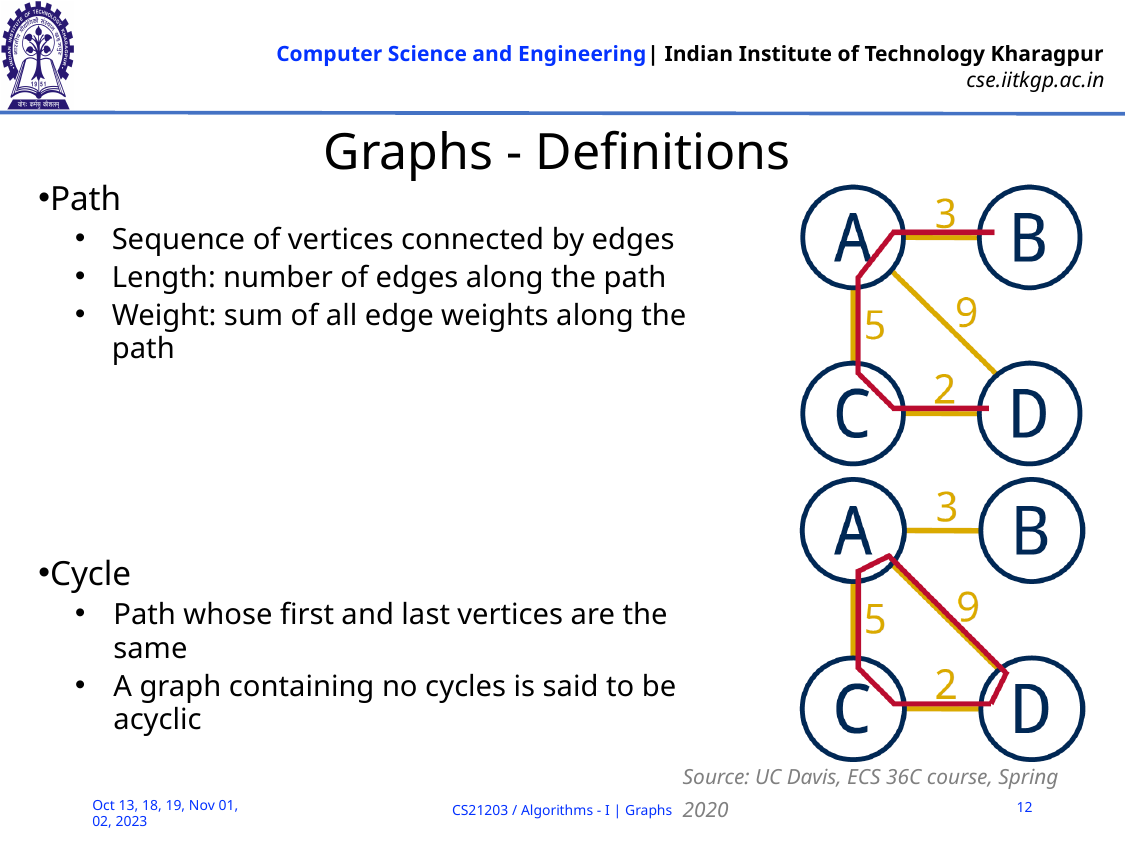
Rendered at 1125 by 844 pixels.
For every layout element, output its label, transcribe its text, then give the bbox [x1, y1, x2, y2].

picture [1, 1, 74, 110]
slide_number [77, 798, 274, 844]
picture [795, 176, 1084, 469]
title Graphs - Definitions [35, 78, 1078, 221]
slide_number 12 [992, 802, 1048, 831]
footer CS21203 / Algorithms - I | Graphs [185, 787, 940, 833]
text_box Source: UC Davis, ECS 36C course, Spring 2020 [668, 775, 1121, 802]
text_box Path Sequence of vertices connected by edges Length: number of edges along the path Weight: sum of all edge weights along the path Cycle Path whose first and last vertices are the same A graph containing no cycles is said to be acyclic [23, 176, 744, 786]
picture [799, 475, 1088, 766]
